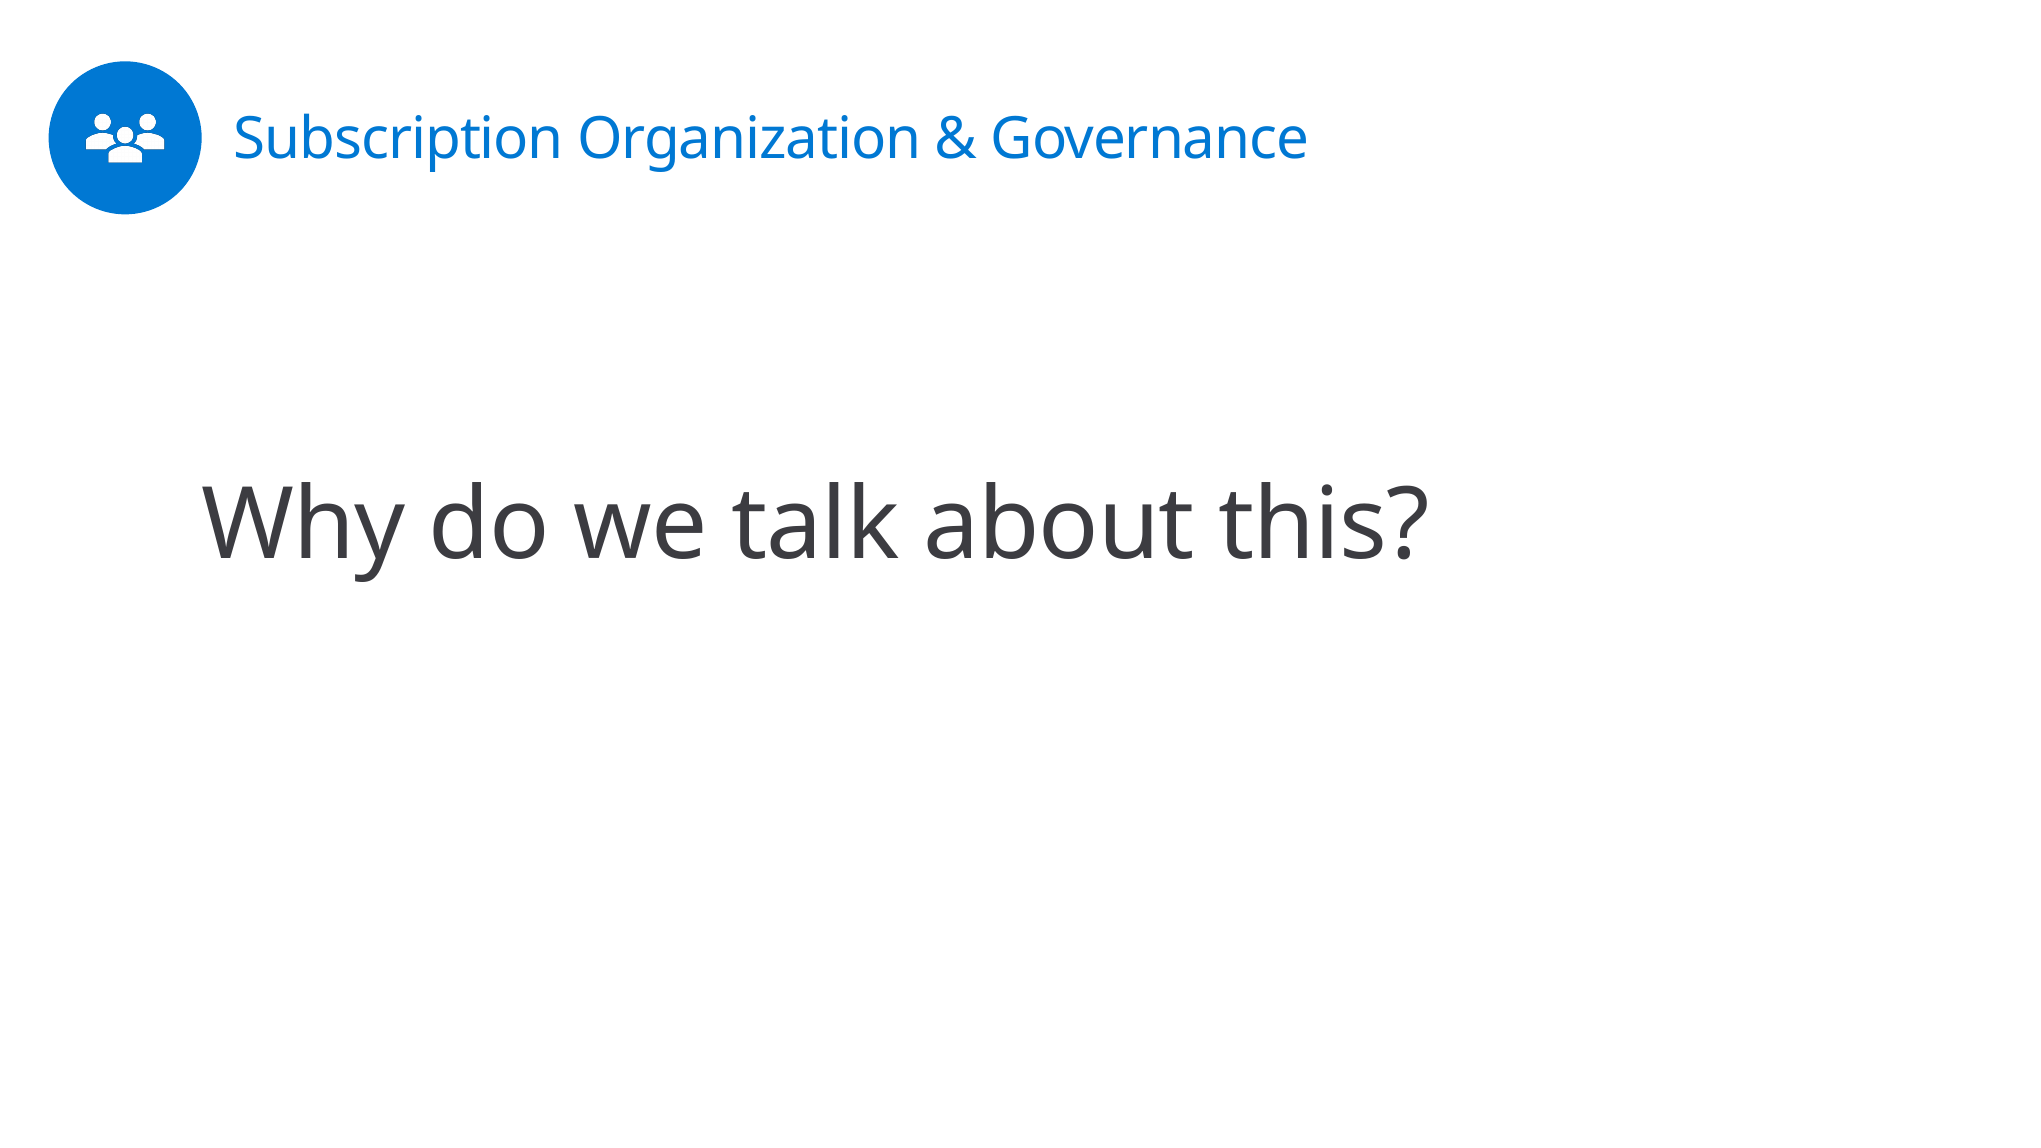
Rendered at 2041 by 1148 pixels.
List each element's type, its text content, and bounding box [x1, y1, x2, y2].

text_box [48, 61, 202, 215]
title Subscription Organization & Governance [233, 93, 1969, 230]
list Why do we talk about this? [201, 387, 1937, 650]
